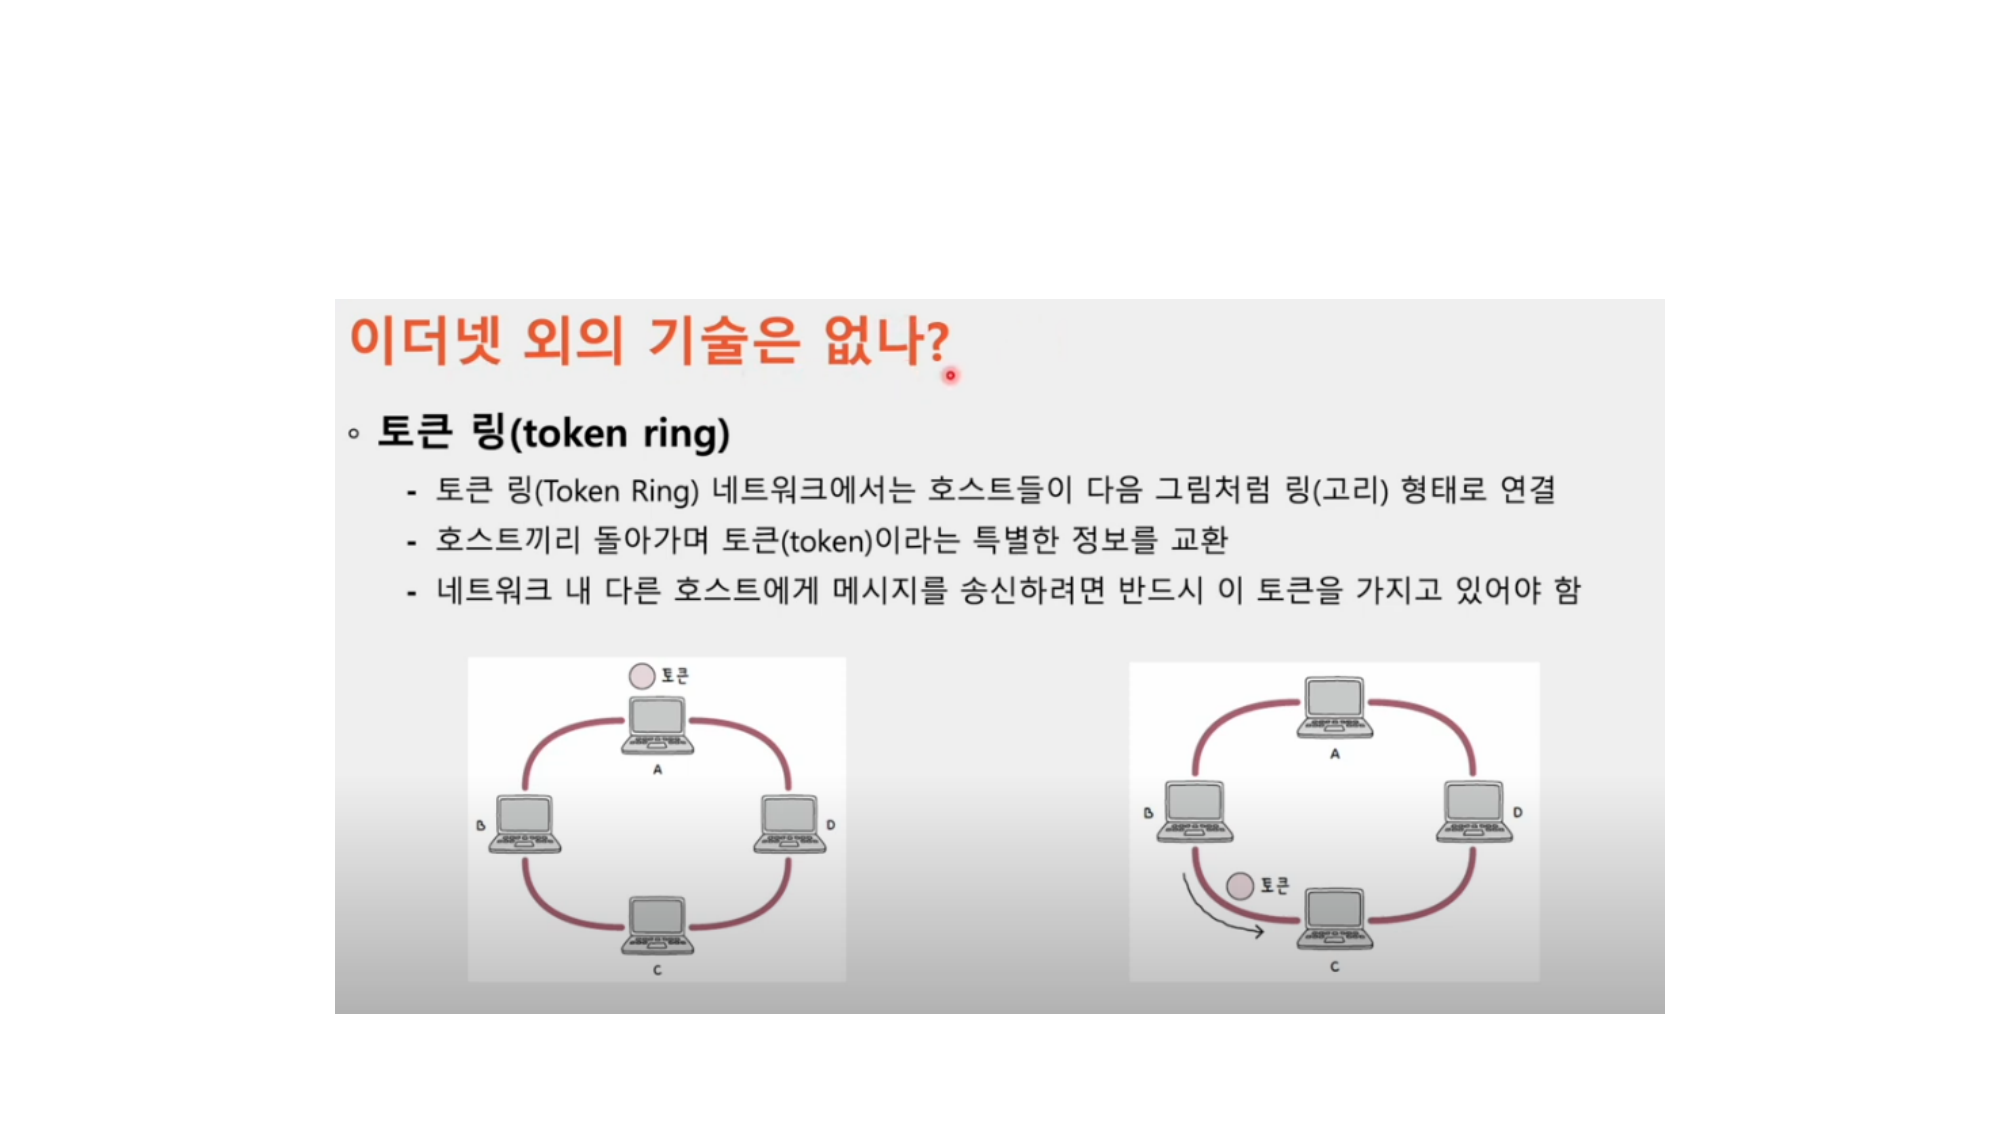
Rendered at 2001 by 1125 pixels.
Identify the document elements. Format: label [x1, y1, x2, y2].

list [335, 299, 1665, 1014]
